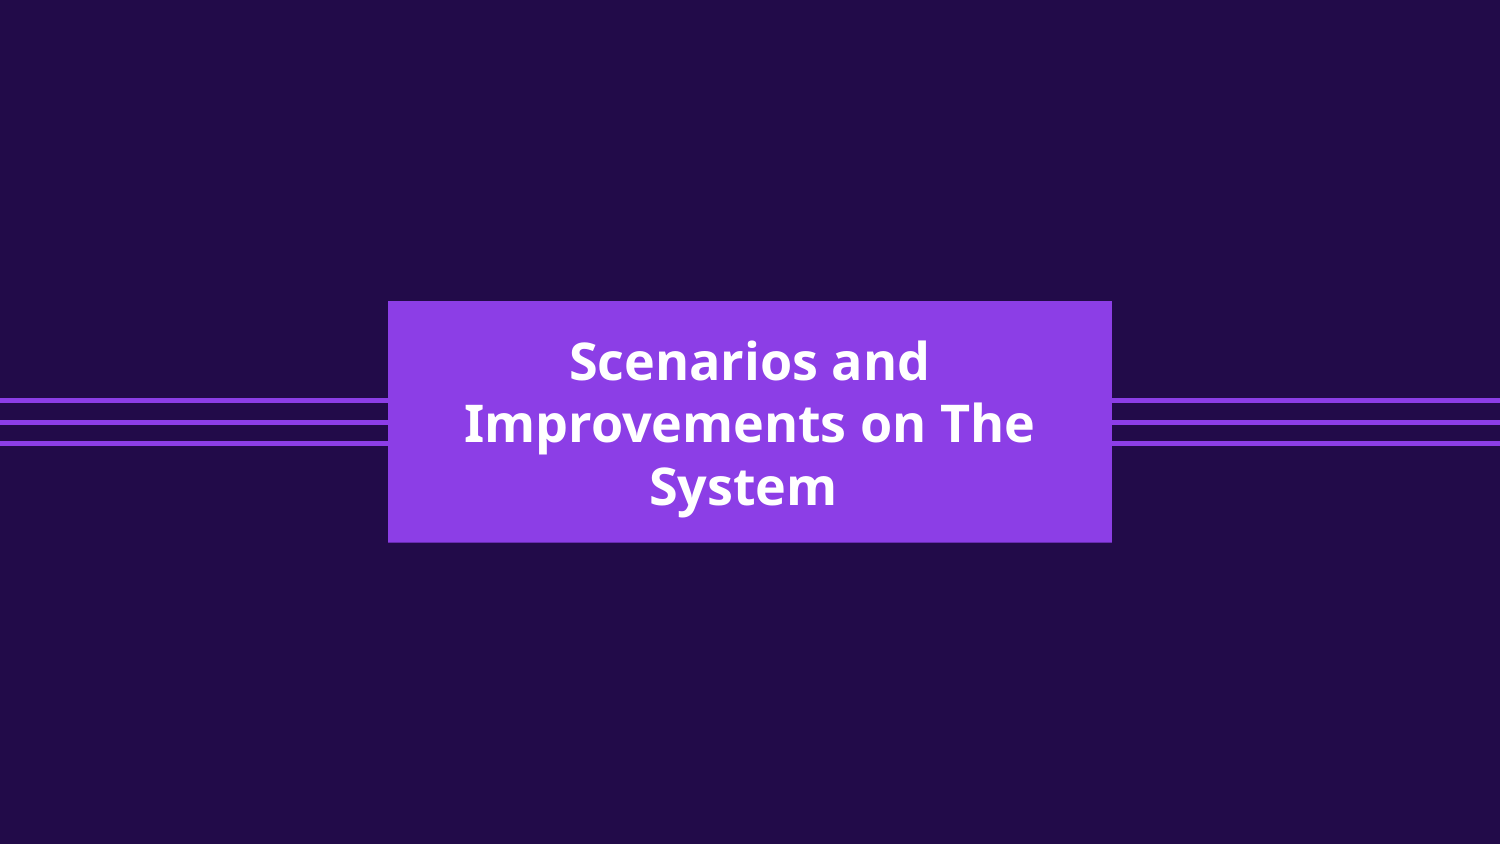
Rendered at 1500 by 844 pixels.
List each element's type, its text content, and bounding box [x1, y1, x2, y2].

title Scenarios and Improvements on The System [388, 301, 1112, 543]
